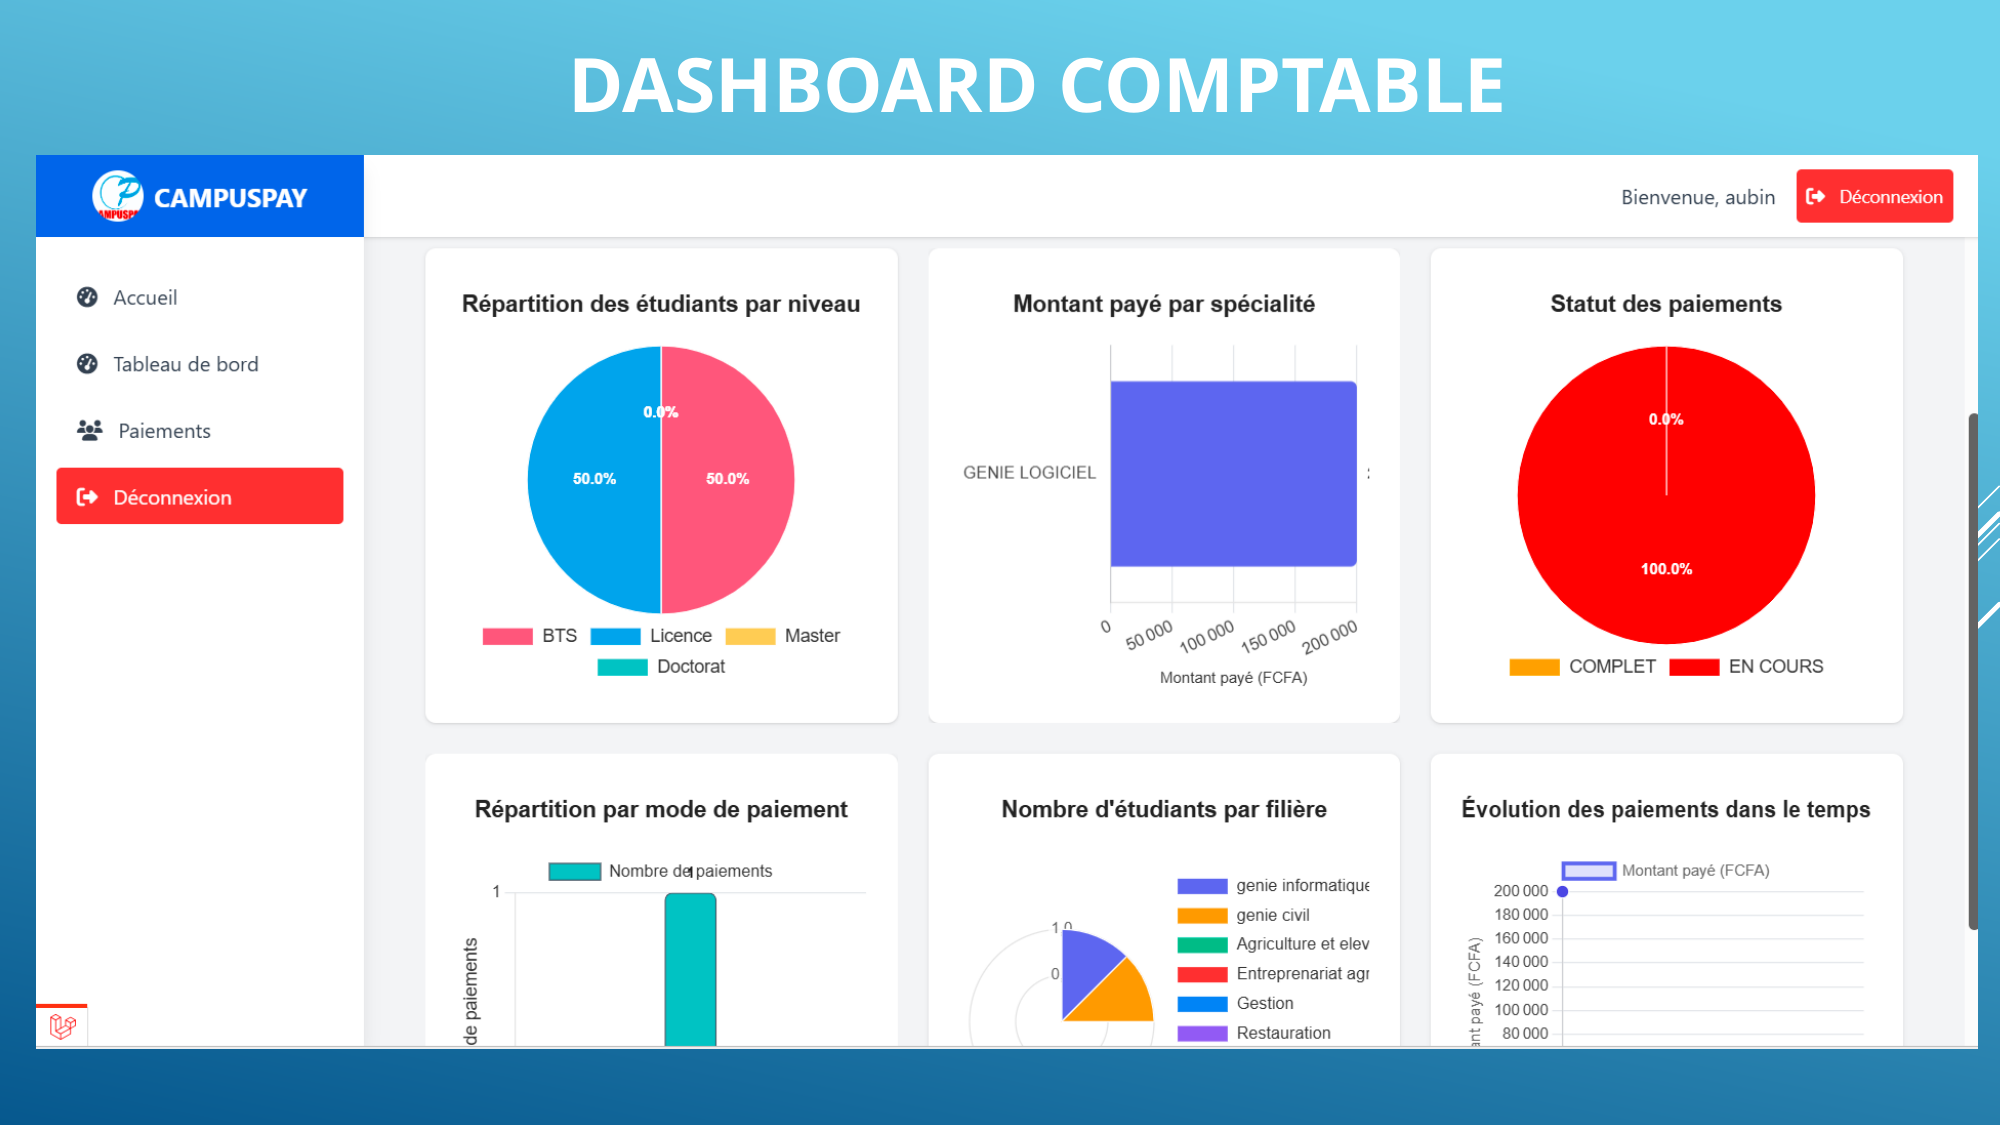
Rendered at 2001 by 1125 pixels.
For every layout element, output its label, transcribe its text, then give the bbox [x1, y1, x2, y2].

title Dashboard comptable [209, 0, 1867, 155]
picture [36, 155, 1978, 1049]
